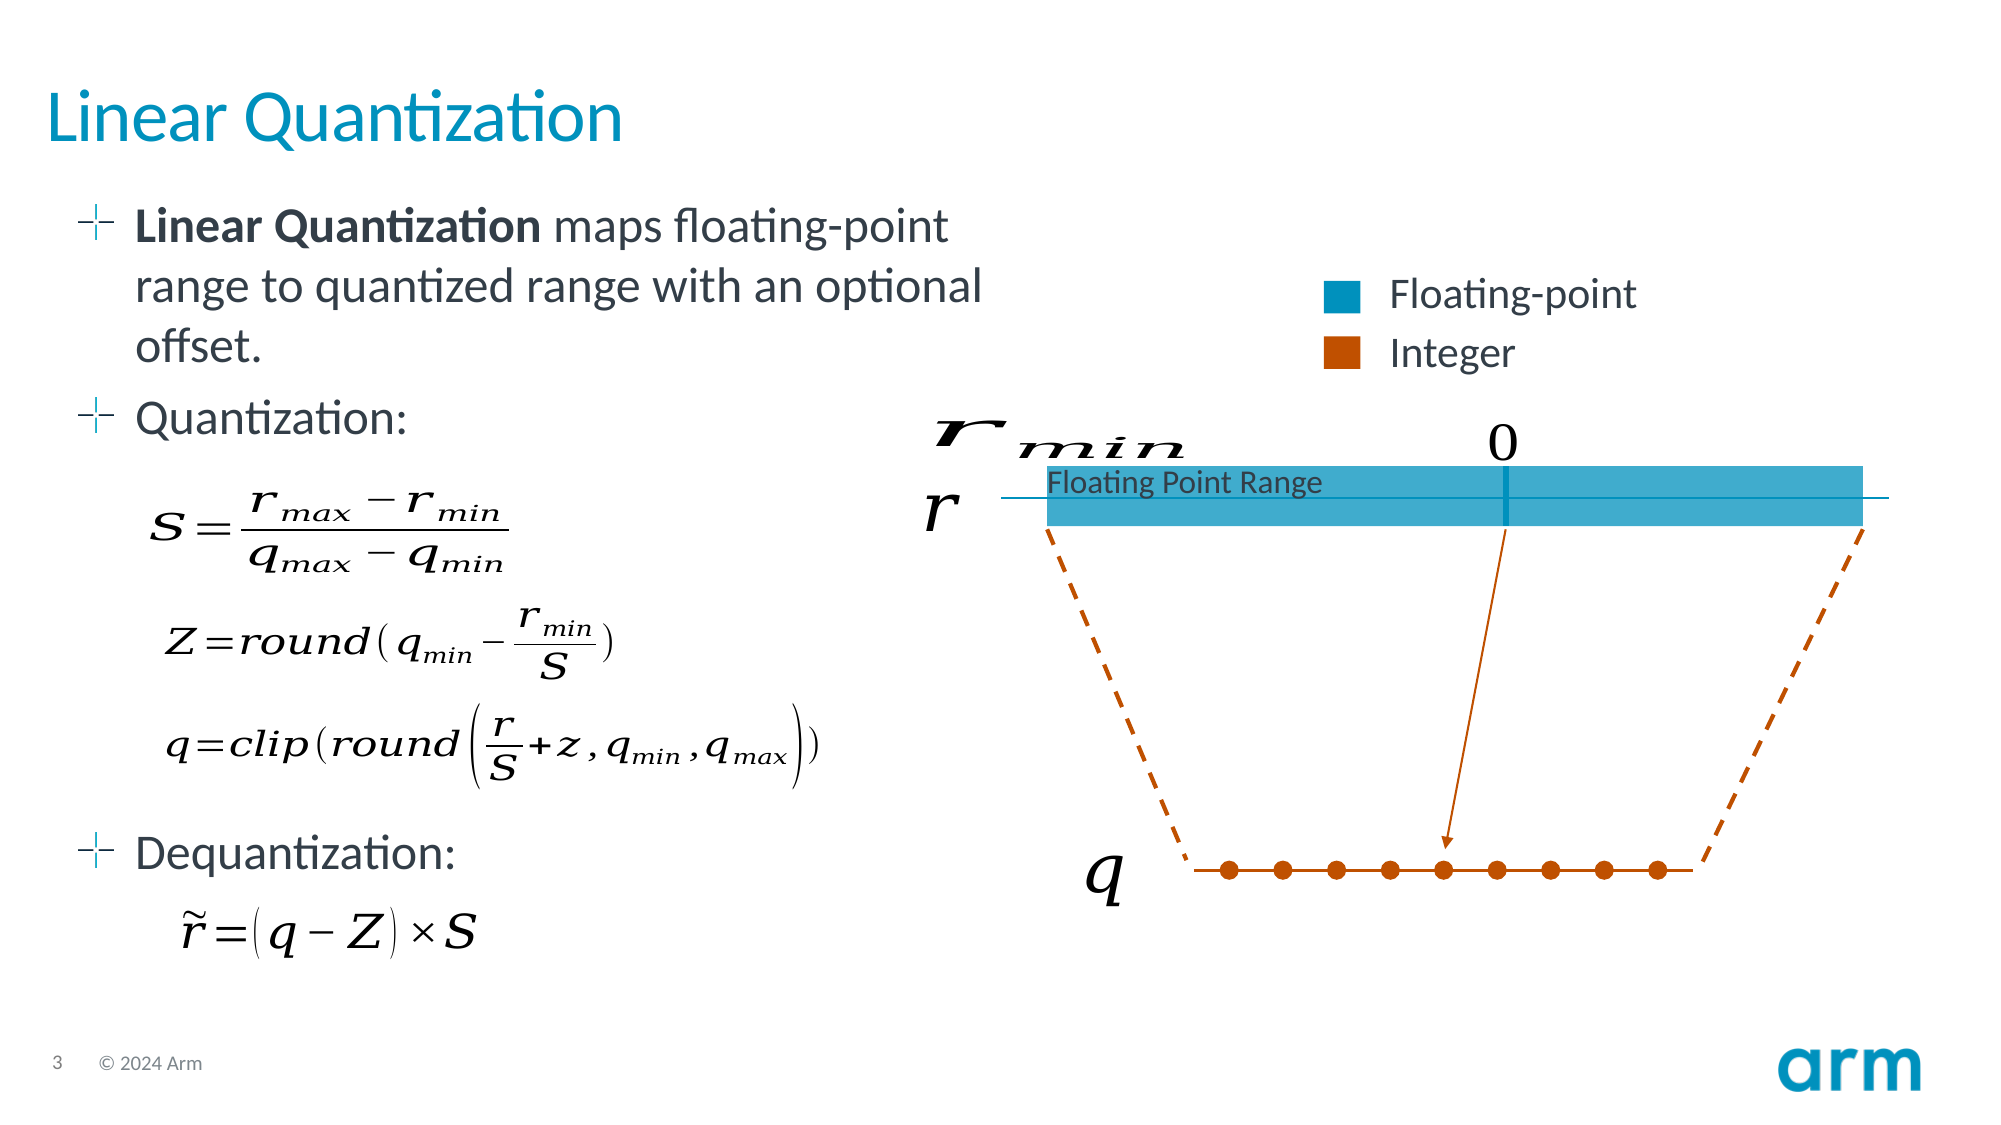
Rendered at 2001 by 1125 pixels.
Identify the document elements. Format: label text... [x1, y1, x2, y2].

text_box [1434, 860, 1454, 870]
text_box [1219, 871, 1239, 880]
text_box [1273, 871, 1293, 880]
text_box [1506, 498, 1864, 527]
text_box [1273, 860, 1293, 870]
picture [78, 204, 114, 240]
text_box [1327, 871, 1347, 880]
picture [78, 832, 114, 868]
text_box [1046, 498, 1505, 527]
text_box [1541, 871, 1561, 880]
text_box [1323, 280, 1361, 314]
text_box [1047, 529, 1187, 861]
text_box [1380, 871, 1400, 880]
text_box Floating-point [1389, 270, 1764, 318]
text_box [1702, 529, 1863, 862]
list Linear Quantization maps floating-point range to quantized range with an optional offset. Quantization: Dequantization: [78, 192, 1002, 606]
picture [78, 397, 114, 433]
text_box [1445, 529, 1506, 850]
text_box [1648, 860, 1668, 870]
text_box [1323, 335, 1361, 370]
text_box [1648, 871, 1668, 880]
text_box Floating Point Range [1047, 498, 1416, 502]
text_box [1594, 871, 1614, 880]
text_box [1594, 860, 1614, 870]
text_box [1327, 860, 1347, 870]
text_box [1434, 871, 1454, 880]
text_box [1487, 860, 1507, 870]
text_box [1541, 860, 1561, 870]
text_box [1487, 871, 1507, 880]
text_box [1380, 860, 1400, 870]
picture [1777, 1047, 1922, 1093]
text_box Floating Point Range [1047, 465, 1416, 497]
text_box Integer [1389, 329, 1677, 377]
text_box [1219, 860, 1239, 870]
title Linear Quantization [46, 64, 1889, 172]
text_box [1416, 465, 1864, 497]
